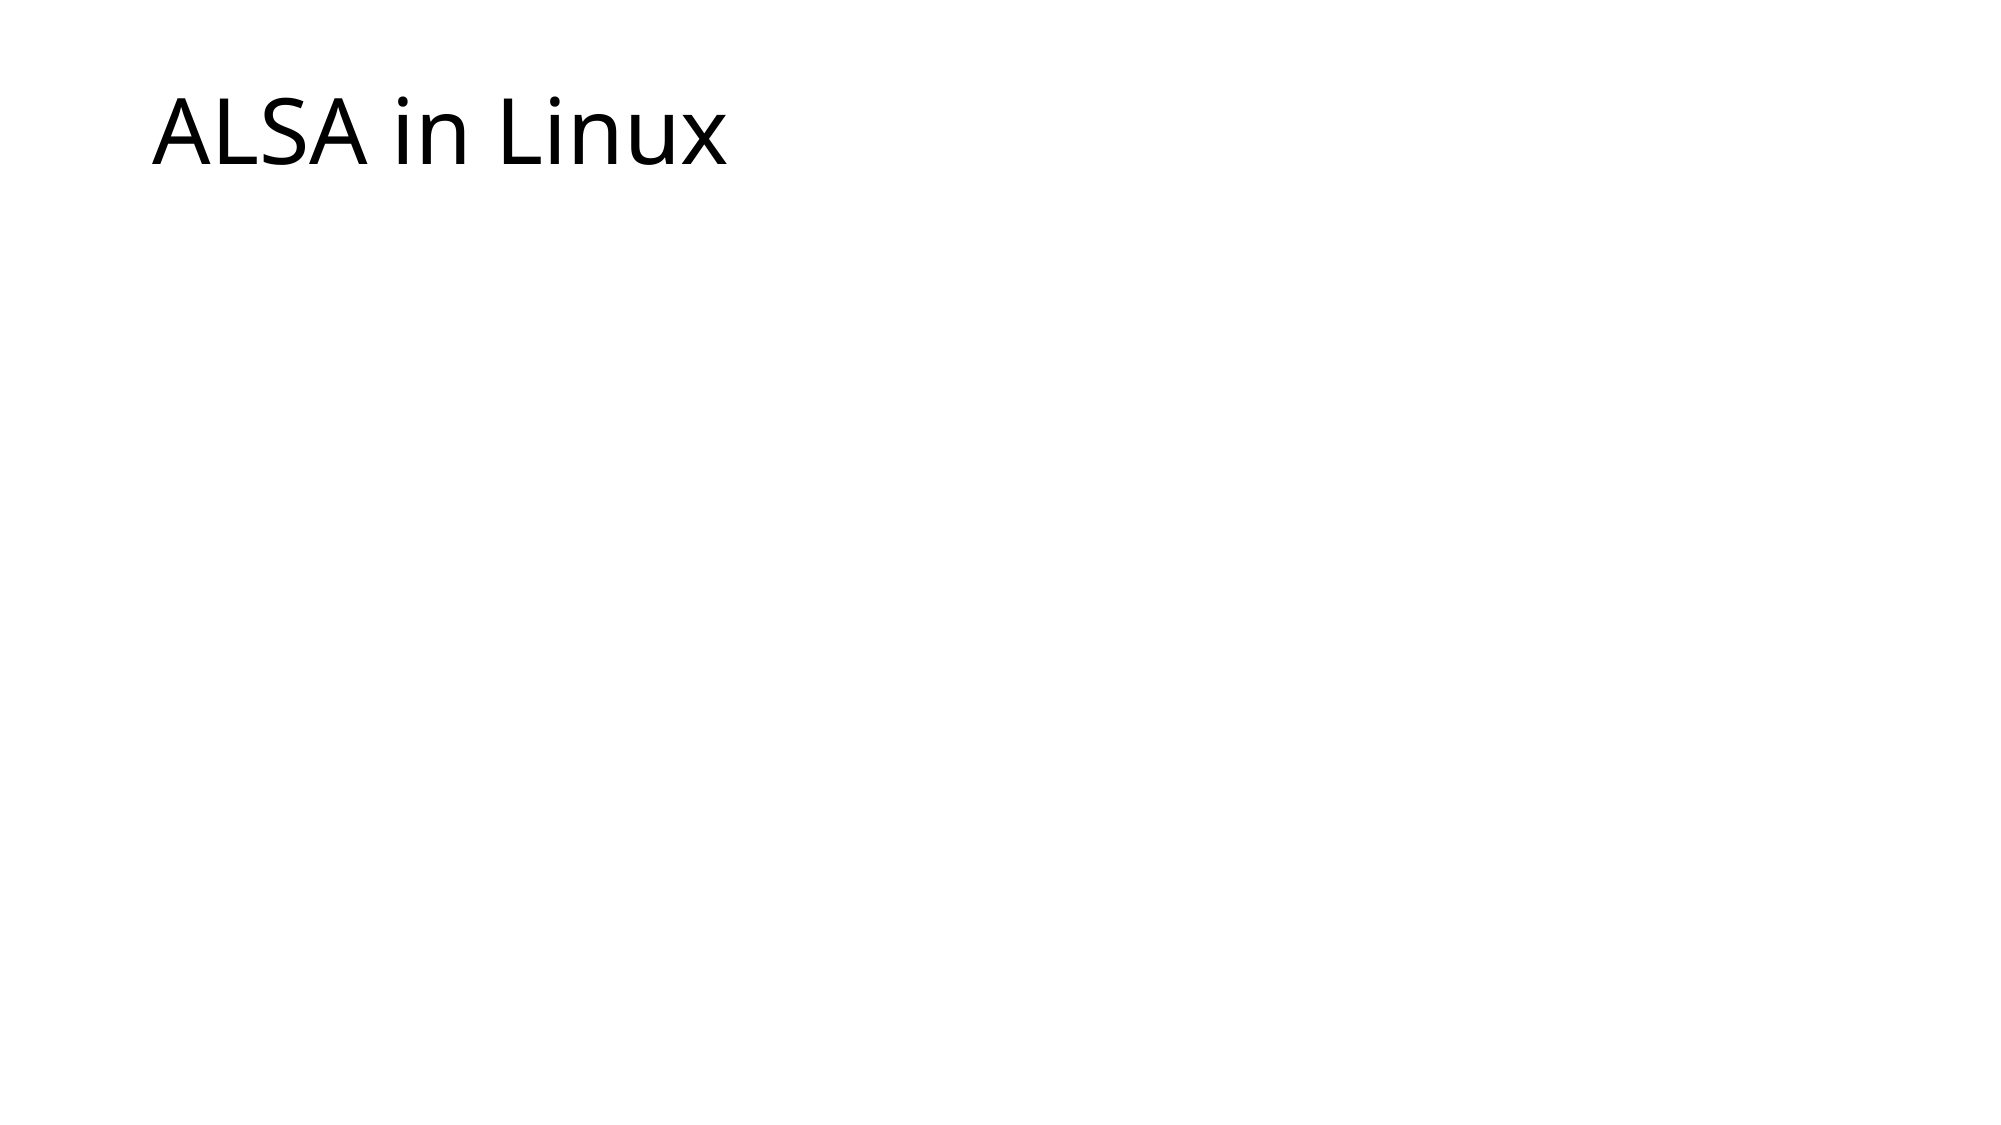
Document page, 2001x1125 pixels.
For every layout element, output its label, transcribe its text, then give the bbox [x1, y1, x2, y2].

title ALSA in Linux [137, 59, 1863, 211]
